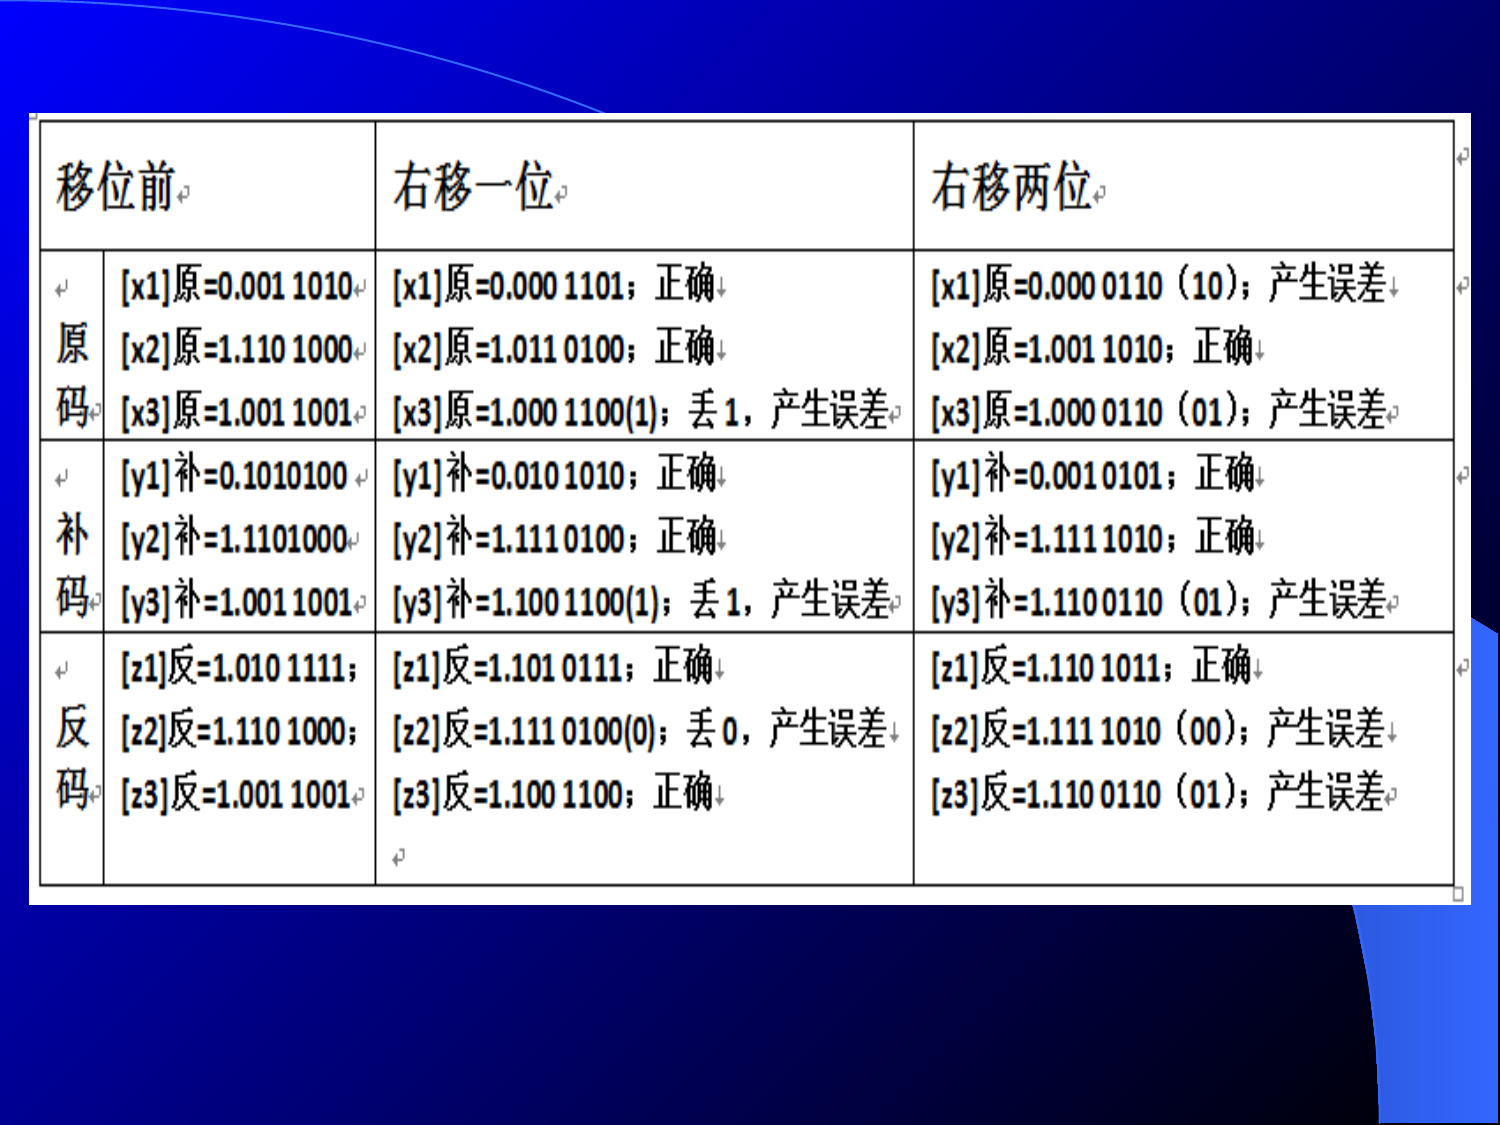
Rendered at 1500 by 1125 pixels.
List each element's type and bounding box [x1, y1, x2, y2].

picture [29, 113, 1471, 906]
